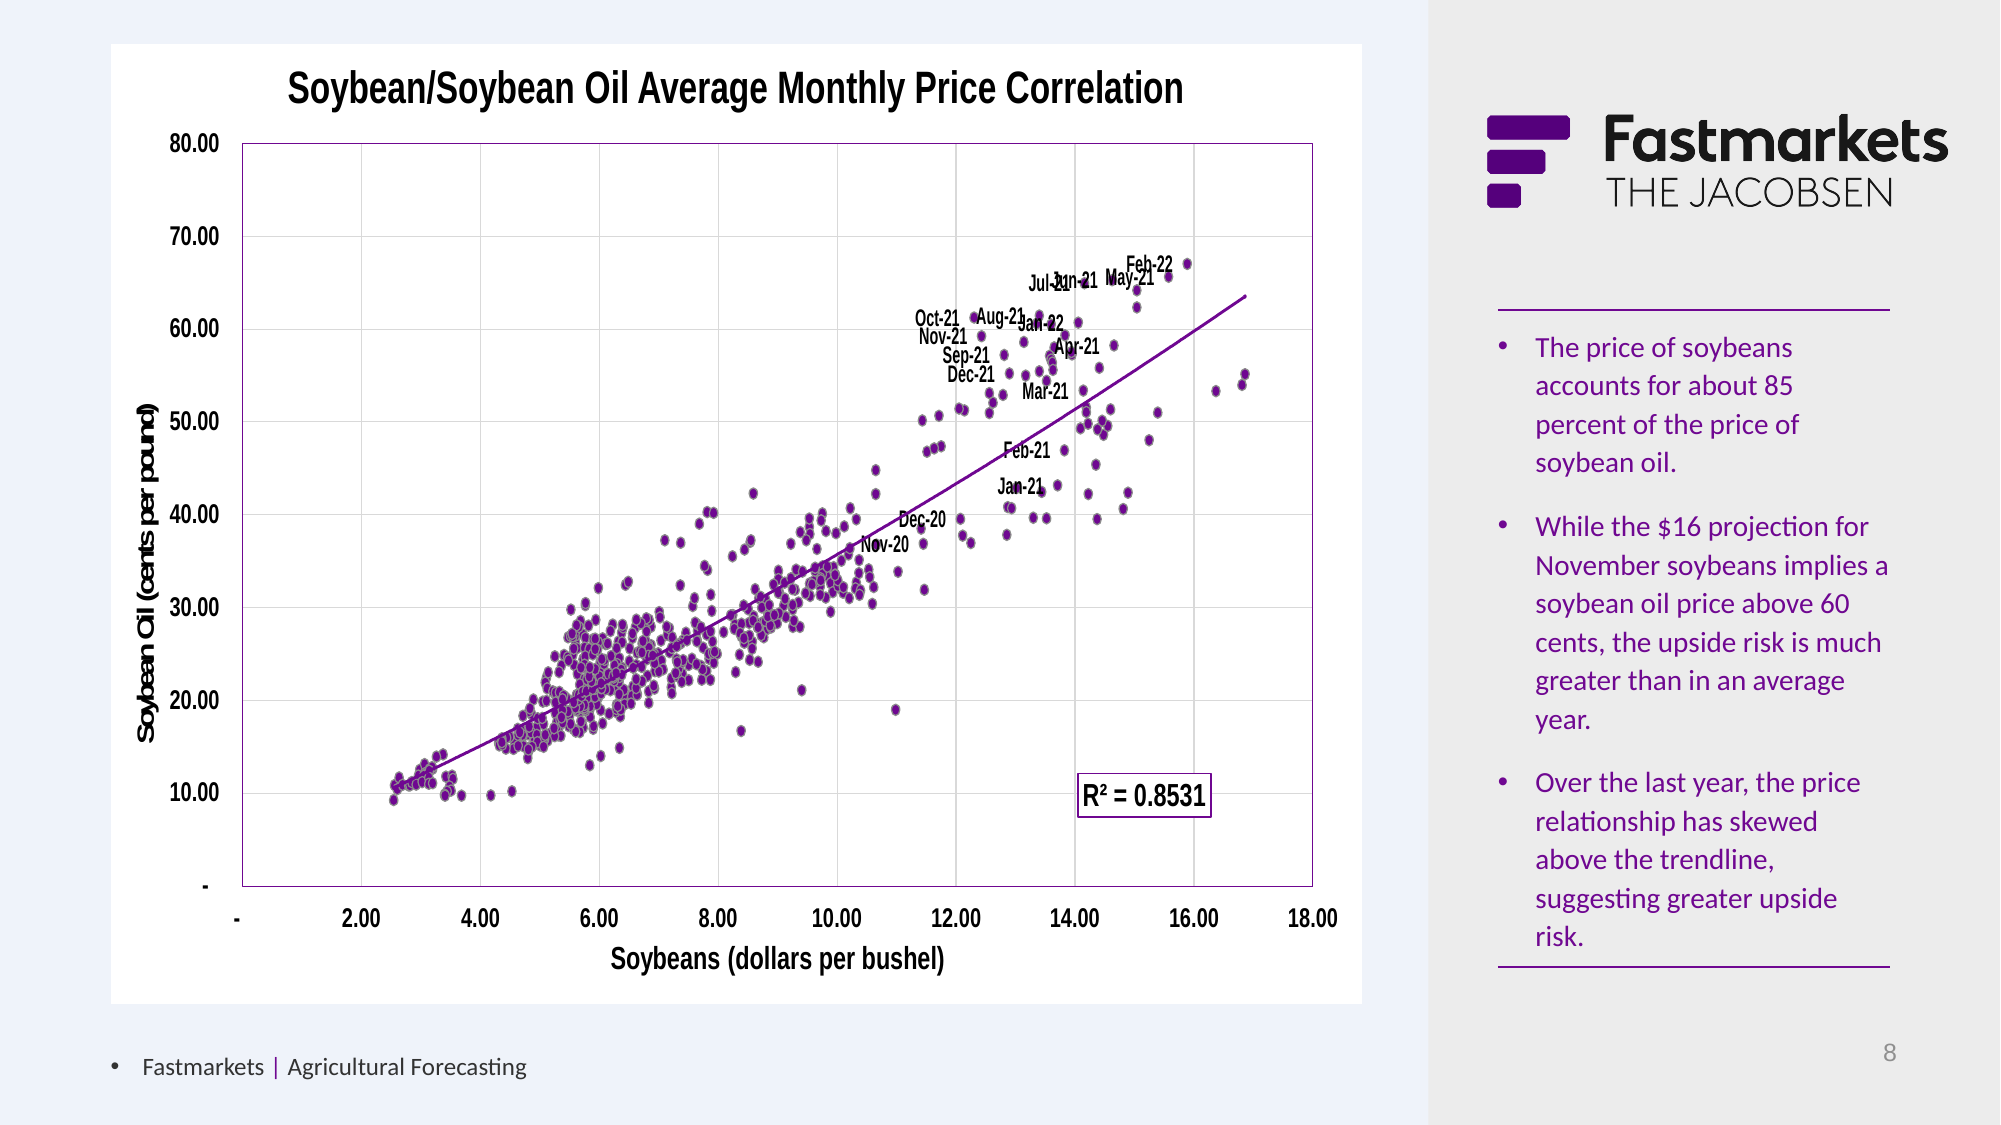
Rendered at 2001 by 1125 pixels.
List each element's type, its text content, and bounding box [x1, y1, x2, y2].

slide_number 8 [1881, 1039, 1898, 1068]
list The price of soybeans accounts for about 85 percent of the price of soybean oil. While the $16 projection for November soybeans implies a soybean oil price above 60 cents, the upside risk is much greater than in an average year. Over the last year, the price relationship has skewed above the trendline, suggesting greater upside risk. [1497, 324, 1890, 967]
picture [110, 44, 1362, 1005]
picture [1472, 94, 1956, 227]
list Fastmarkets | Agricultural Forecasting [110, 1053, 1362, 1081]
